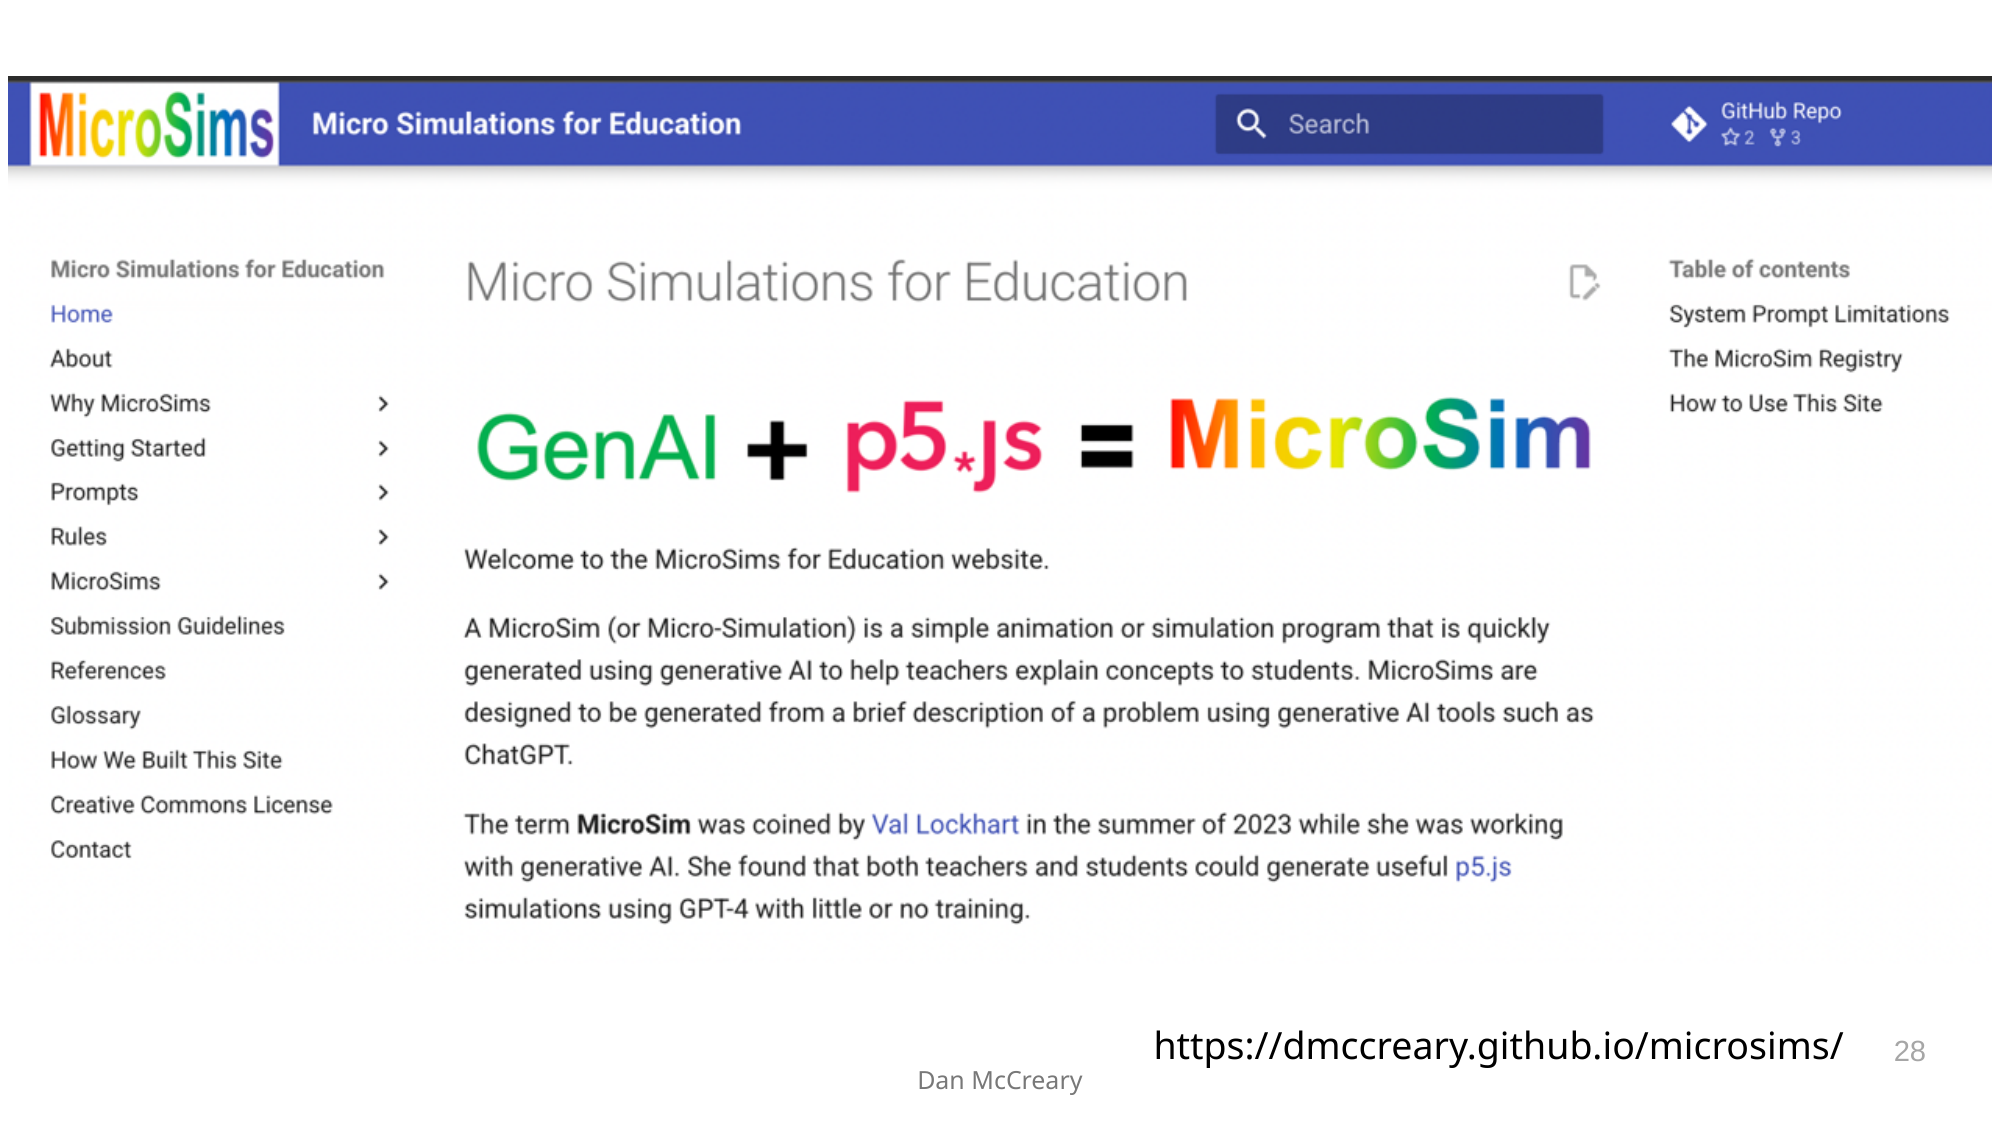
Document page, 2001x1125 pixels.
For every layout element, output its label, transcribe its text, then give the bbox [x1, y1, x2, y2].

picture [7, 76, 1992, 965]
text_box https://dmccreary.github.io/microsims/ [1138, 1014, 1860, 1075]
footer Dan McCreary [662, 1052, 1338, 1112]
slide_number 28 [1491, 1019, 1942, 1080]
